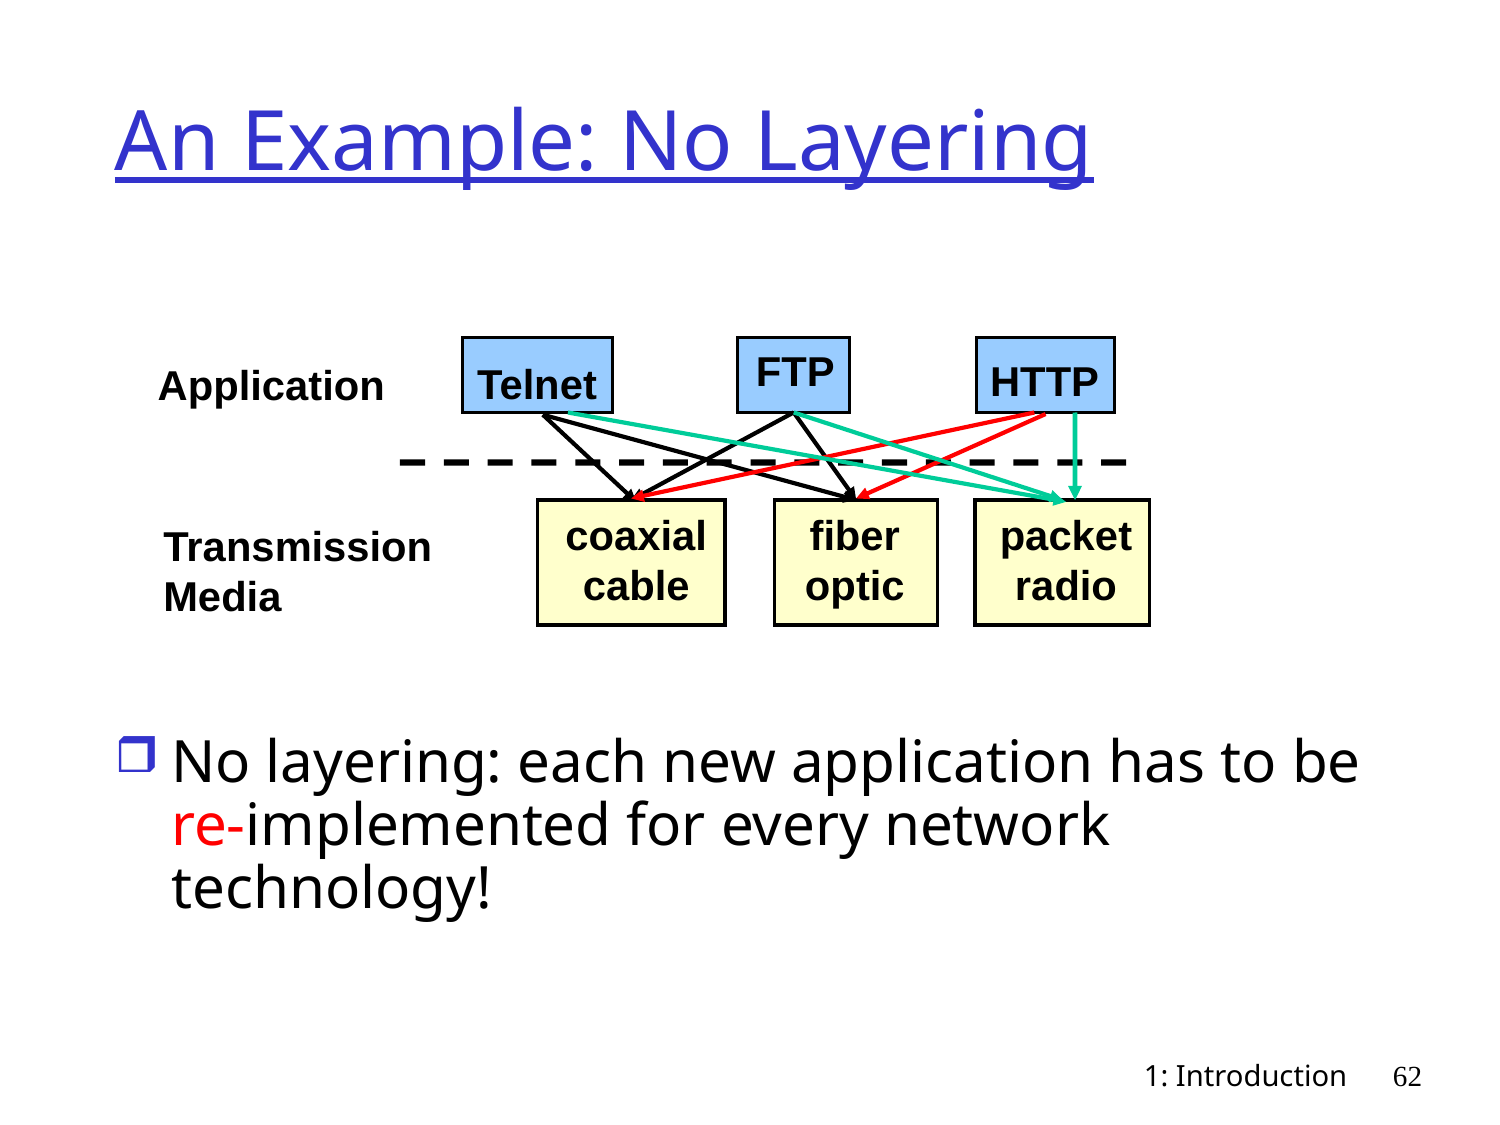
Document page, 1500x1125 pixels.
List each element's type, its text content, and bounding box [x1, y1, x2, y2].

text_box Transmission Media [148, 512, 448, 628]
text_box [542, 414, 563, 499]
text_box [974, 337, 1115, 413]
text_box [567, 412, 1076, 503]
text_box fiber optic [784, 511, 925, 617]
text_box FTP [741, 337, 850, 403]
text_box coaxial cable [547, 510, 725, 617]
text_box [537, 505, 725, 625]
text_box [974, 499, 1151, 626]
list No layering: each new application has to be re-implemented for every network technology! [99, 725, 1400, 950]
text_box [737, 337, 850, 409]
footer 1: Introduction [887, 1049, 1362, 1125]
title An Example: No Layering [99, 62, 1375, 213]
text_box Telnet [462, 350, 624, 415]
text_box [774, 511, 938, 625]
slide_number 62 [1362, 1049, 1438, 1125]
text_box Application [142, 351, 400, 417]
text_box [462, 337, 613, 350]
